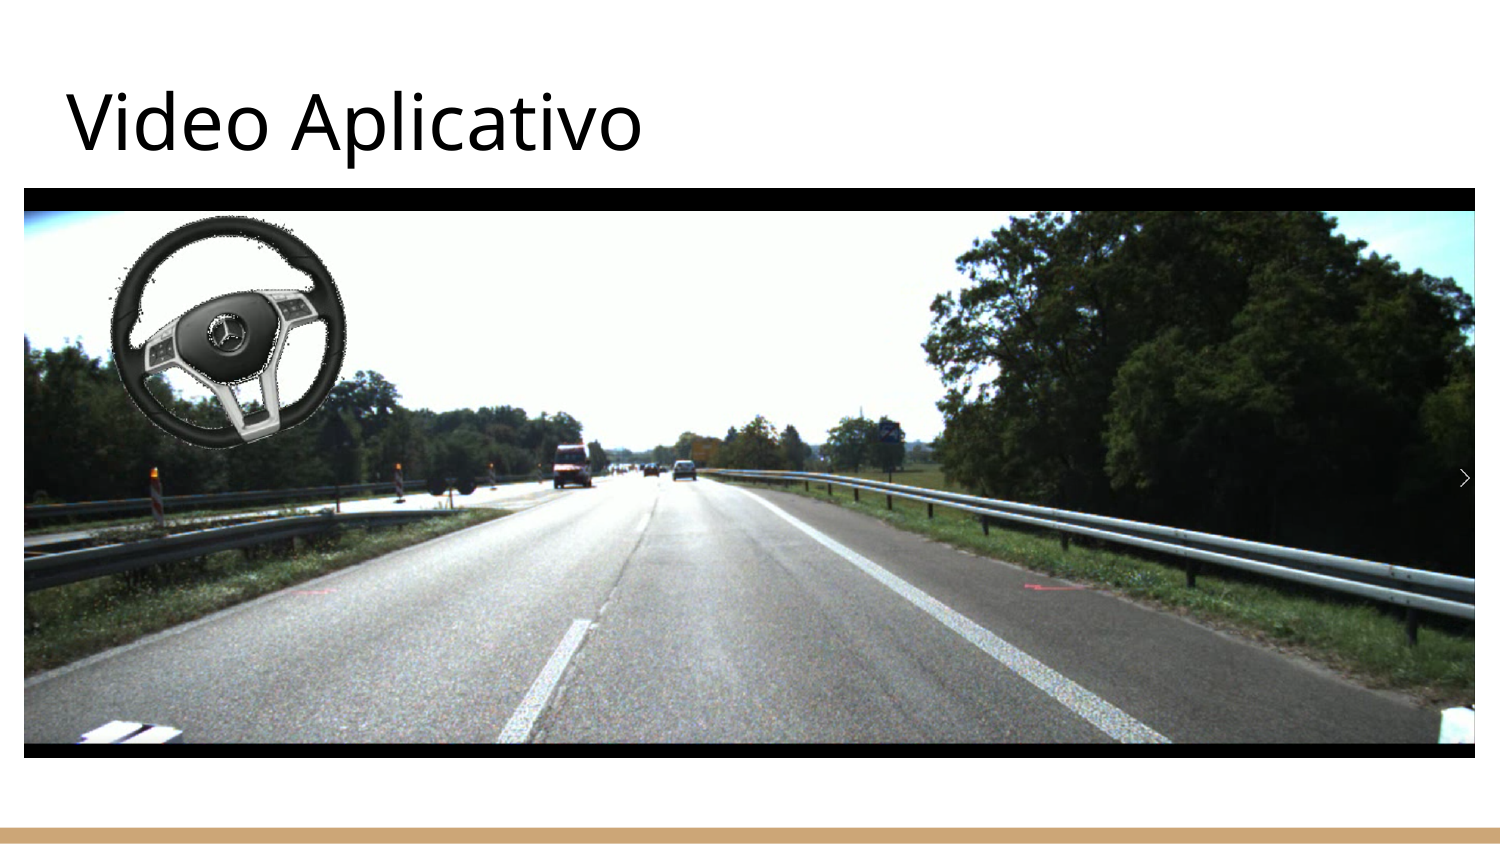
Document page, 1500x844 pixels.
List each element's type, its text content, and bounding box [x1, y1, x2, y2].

title Video Aplicativo [51, 51, 1449, 186]
picture [24, 187, 1476, 759]
